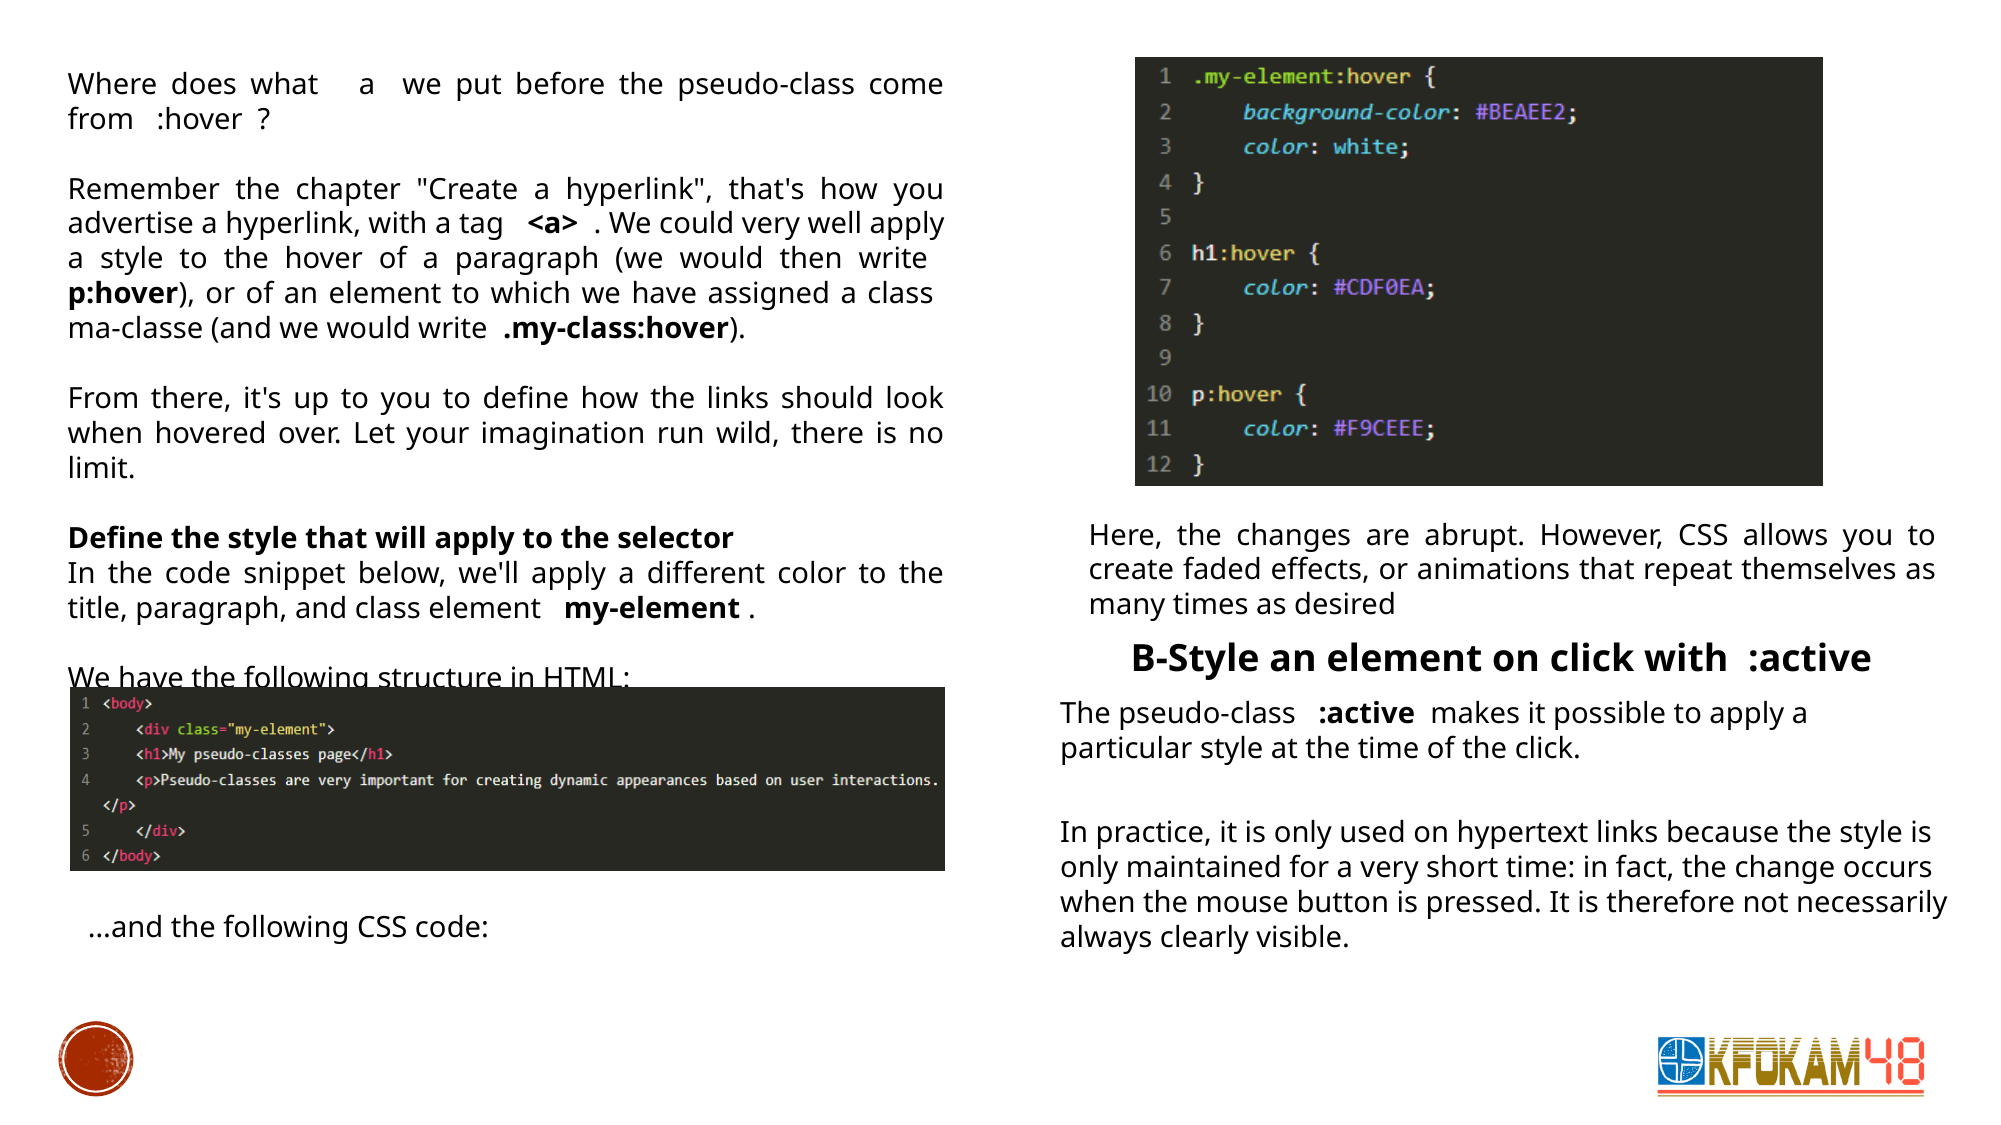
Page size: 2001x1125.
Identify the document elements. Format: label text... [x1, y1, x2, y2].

picture [1653, 1032, 1929, 1101]
text_box …and the following CSS code: [73, 901, 505, 951]
picture [1135, 57, 1823, 486]
text_box B-Style an element on click with :active [1115, 626, 1888, 687]
text_box Where does what a we put before the pseudo-class come from :hover ? Remember the chapter "Create a hyperlink", that's how you advertise a hyperlink, with a tag <a> . We could very well apply a style to the hover of a paragraph (we would then write p:hover), or of an element to which we have assigned a class ma-classe (and we would write .my-class:hover). From there, it's up to you to define how the links should look when hovered over. Let your imagination run wild, there is no limit. Define the style that will apply to the selector In the code snippet below, we'll apply a different color to the title, paragraph, and class element my-element . We have the following structure in HTML: [53, 57, 960, 702]
picture [70, 687, 945, 871]
text_box The pseudo-class :active makes it possible to apply a particular style at the time of the click. [1045, 687, 1913, 773]
text_box In practice, it is only used on hypertext links because the style is only maintained for a very short time: in fact, the change occurs when the mouse button is pressed. It is therefore not necessarily always clearly visible. [1045, 806, 1997, 961]
text_box Here, the changes are abrupt. However, CSS allows you to create faded effects, or animations that repeat themselves as many times as desired [1074, 508, 1952, 628]
